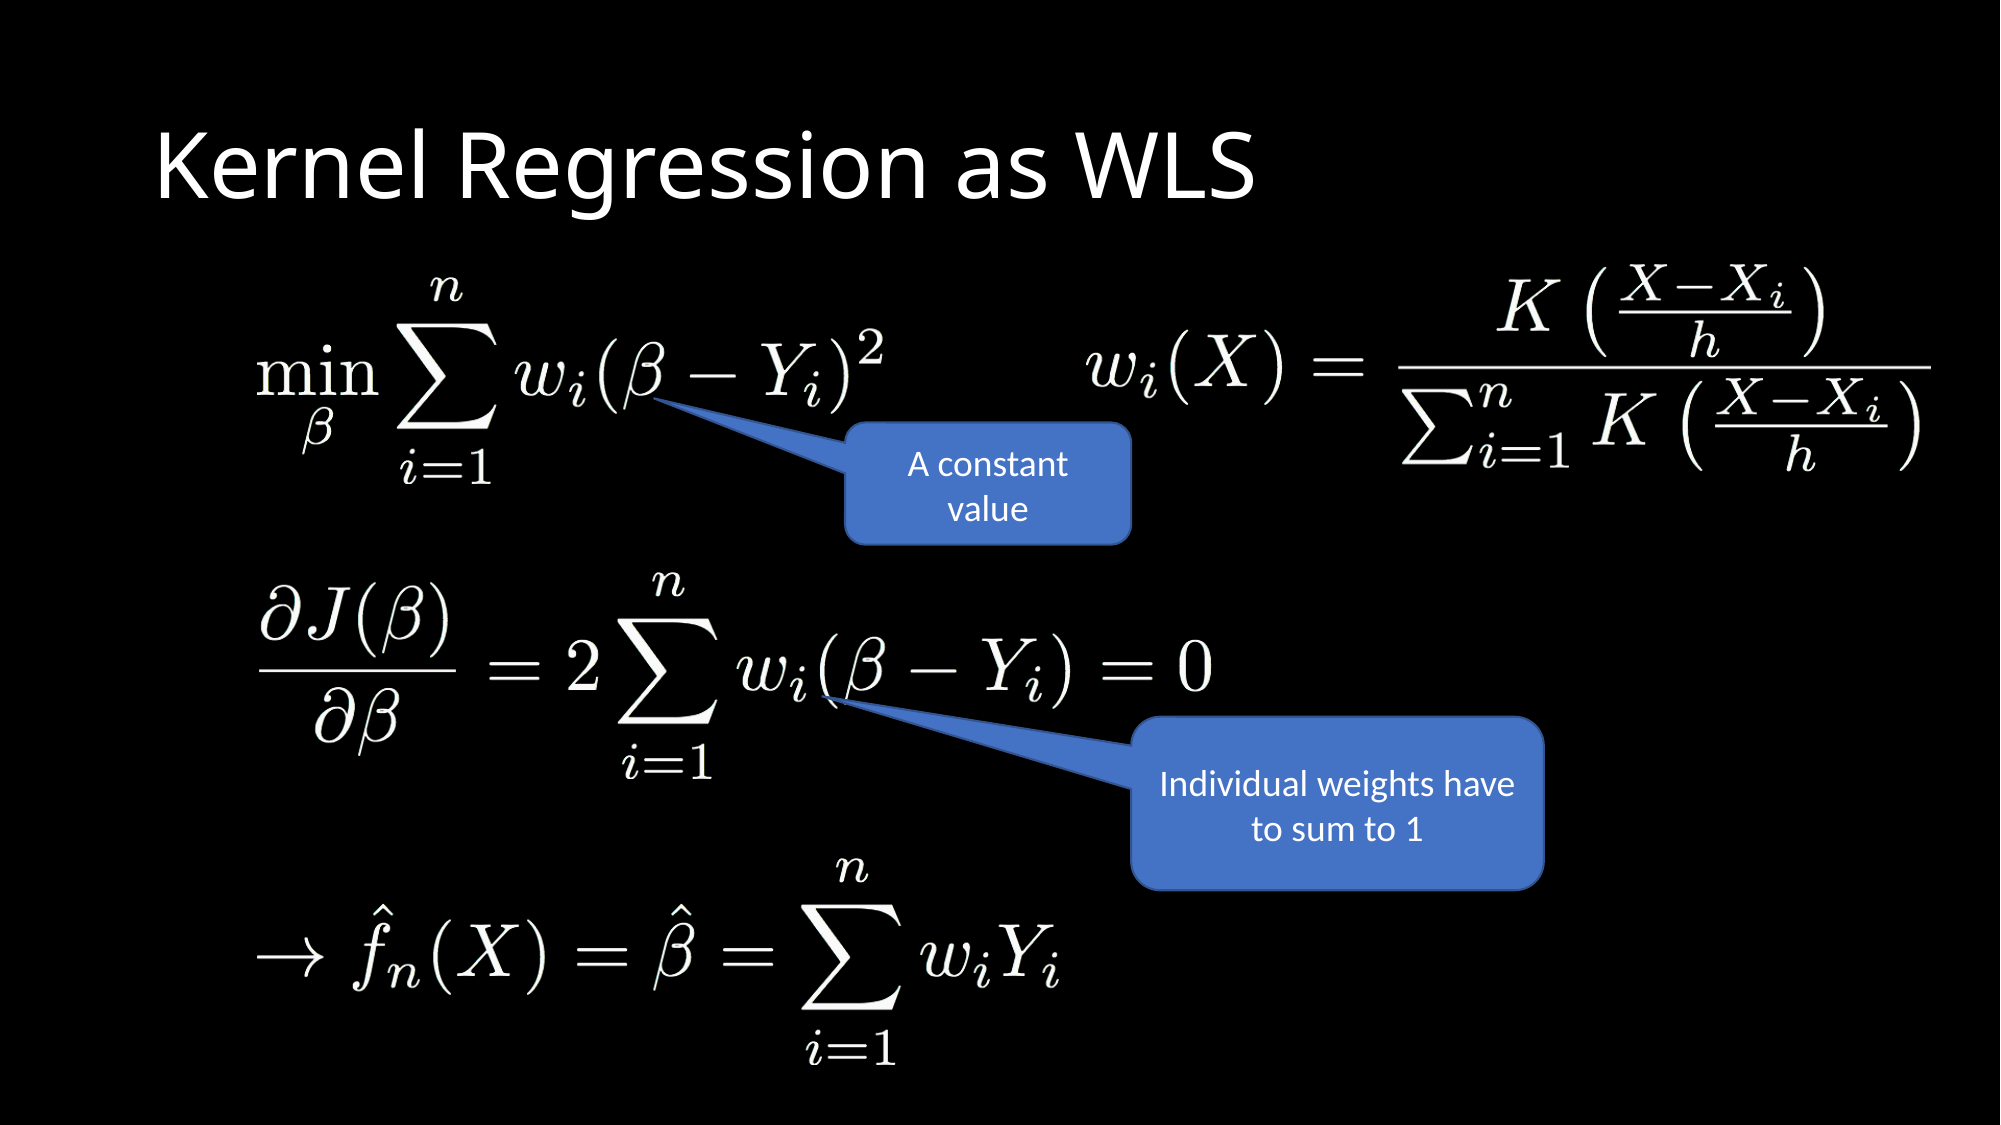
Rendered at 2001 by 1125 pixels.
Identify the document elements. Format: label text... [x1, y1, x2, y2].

picture [257, 572, 1213, 779]
title Kernel Regression as WLS [137, 59, 1863, 278]
text_box A constant value [843, 421, 1133, 546]
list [257, 277, 883, 484]
picture [1086, 263, 1931, 472]
text_box Individual weights have to sum to 1 [1094, 715, 1545, 892]
picture [257, 858, 1060, 1065]
